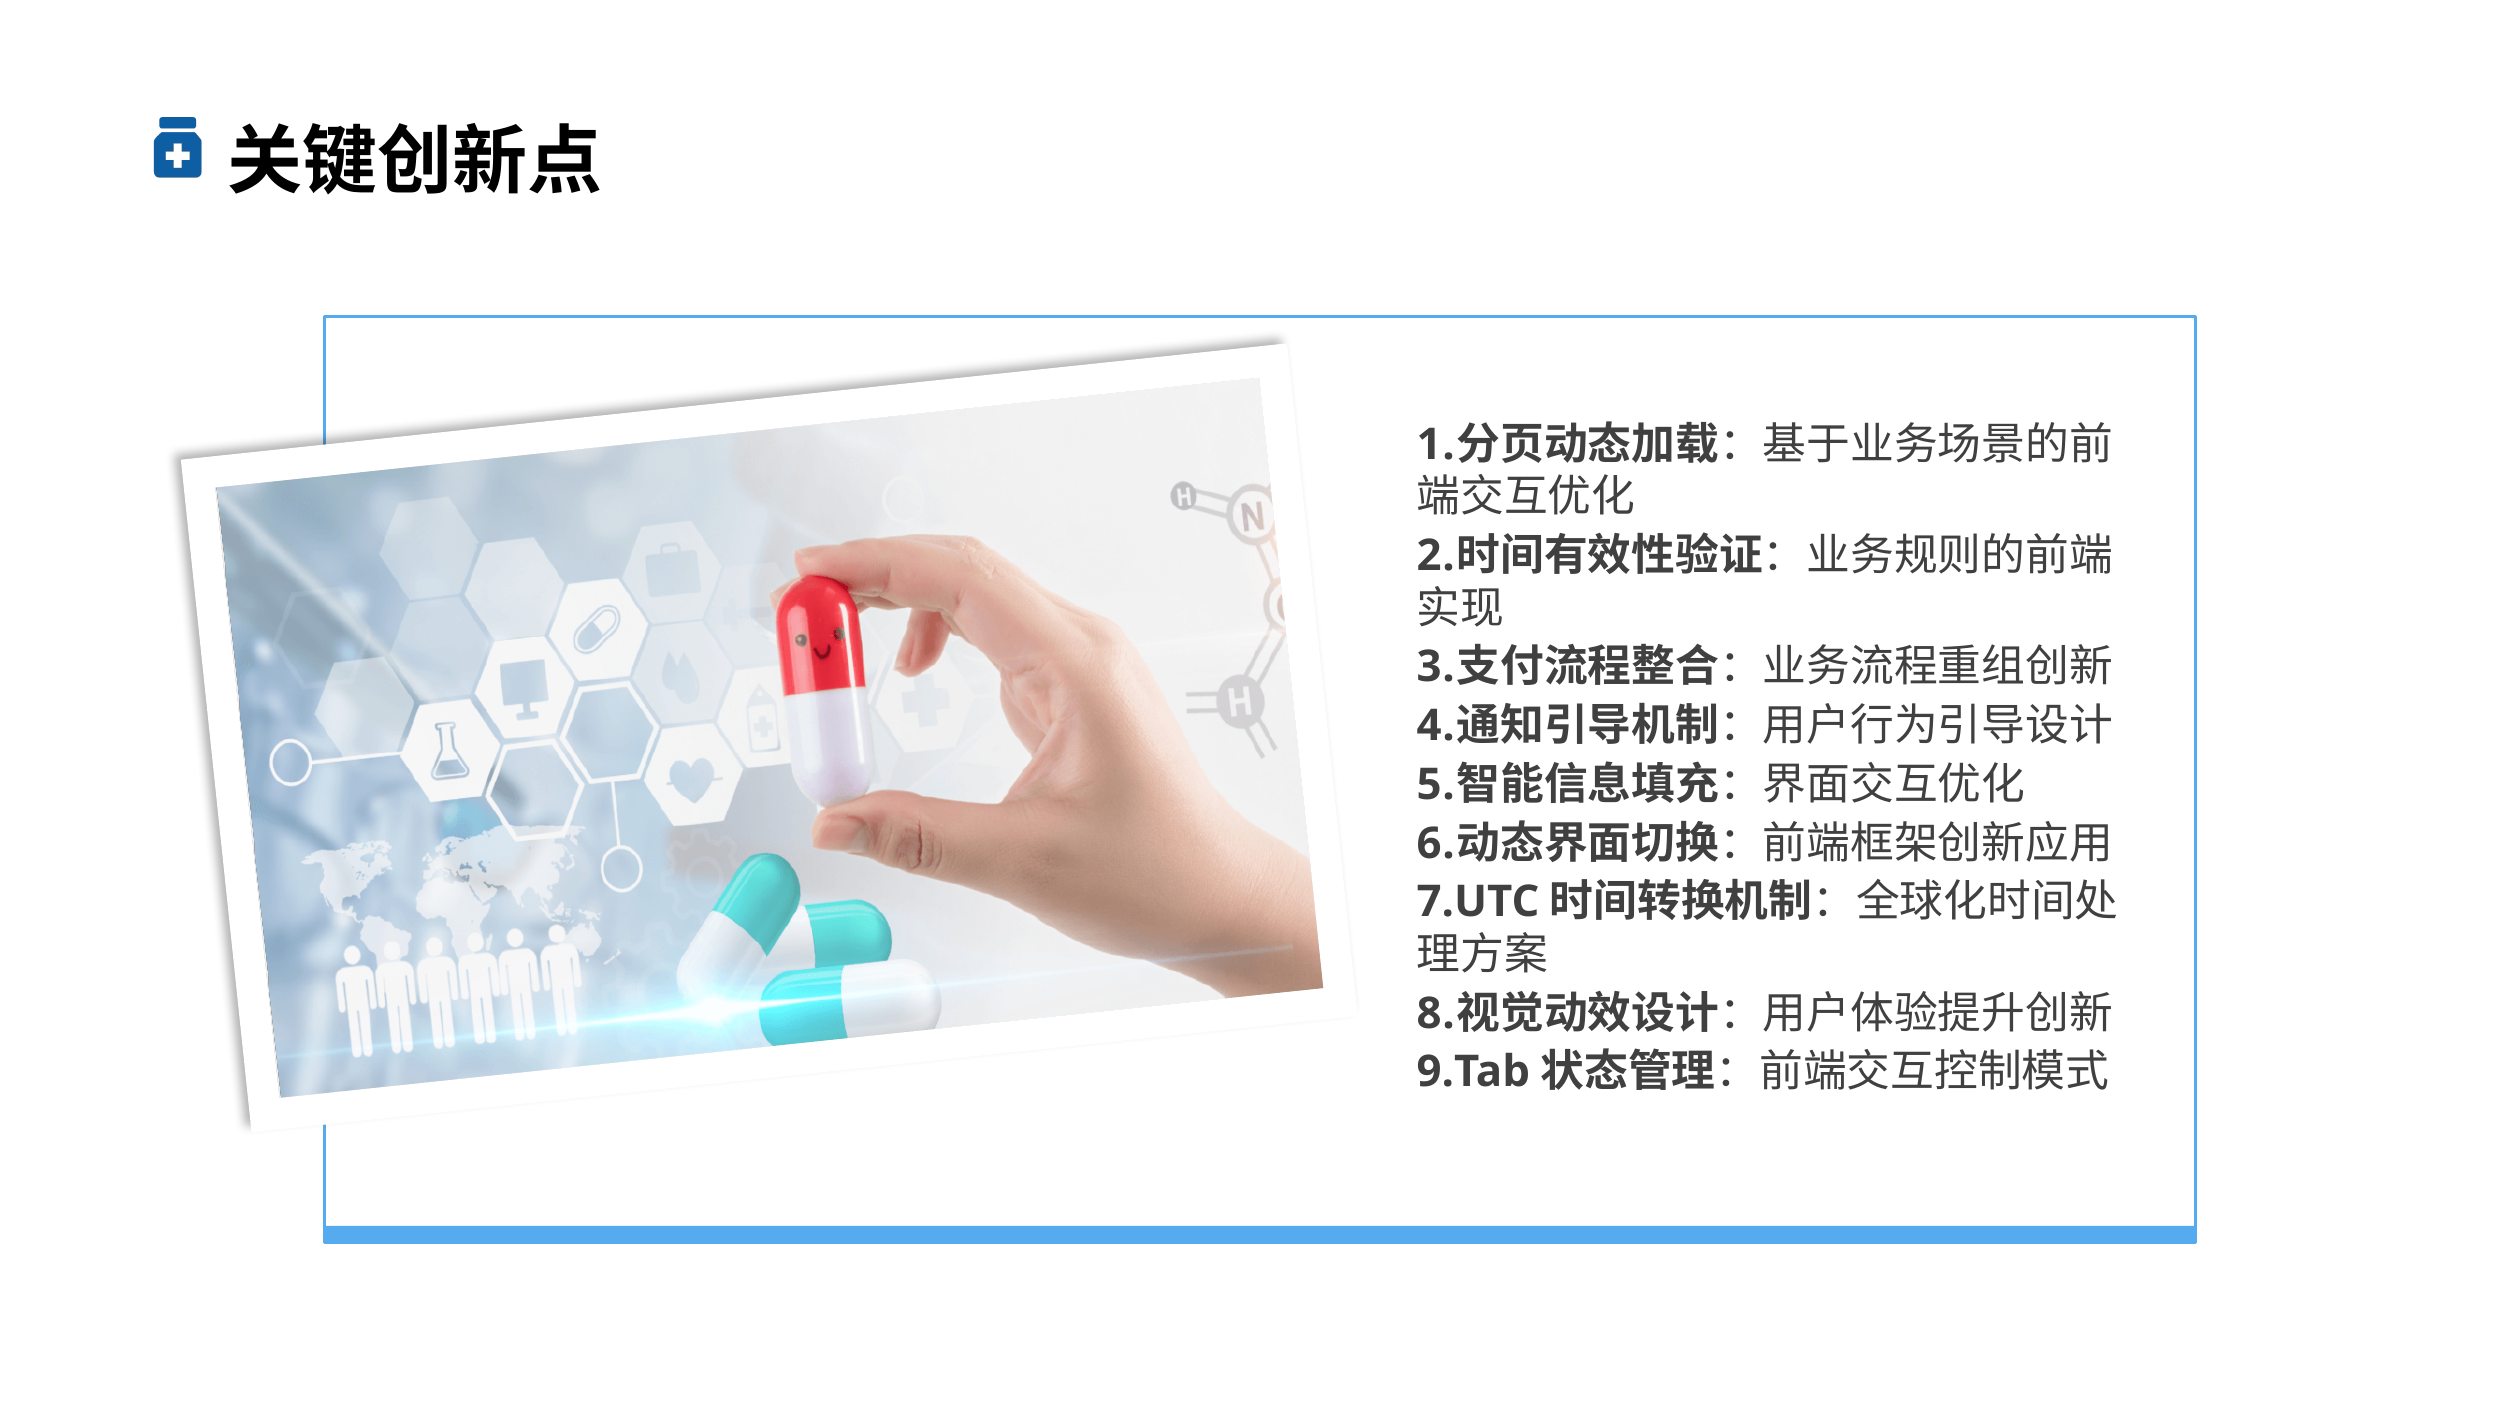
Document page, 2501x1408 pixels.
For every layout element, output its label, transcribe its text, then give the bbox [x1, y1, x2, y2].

text_box 分页动态加载：基于业务场景的前端交互优化 时间有效性验证：业务规则的前端实现 支付流程整合：业务流程重组创新 通知引导机制：用户行为引导设计 智能信息填充：界面交互优化 动态界面切换：前端框架创新应用 UTC时间转换机制：全球化时间处理方案 视觉动效设计：用户体验提升创新 Tab状态管理：前端交互控制模式 [1416, 415, 2135, 1207]
picture [216, 378, 1323, 1097]
text_box 关键创新点 [228, 76, 2369, 216]
text_box [324, 316, 2196, 1225]
picture [127, 76, 228, 218]
text_box [324, 1225, 2196, 1243]
